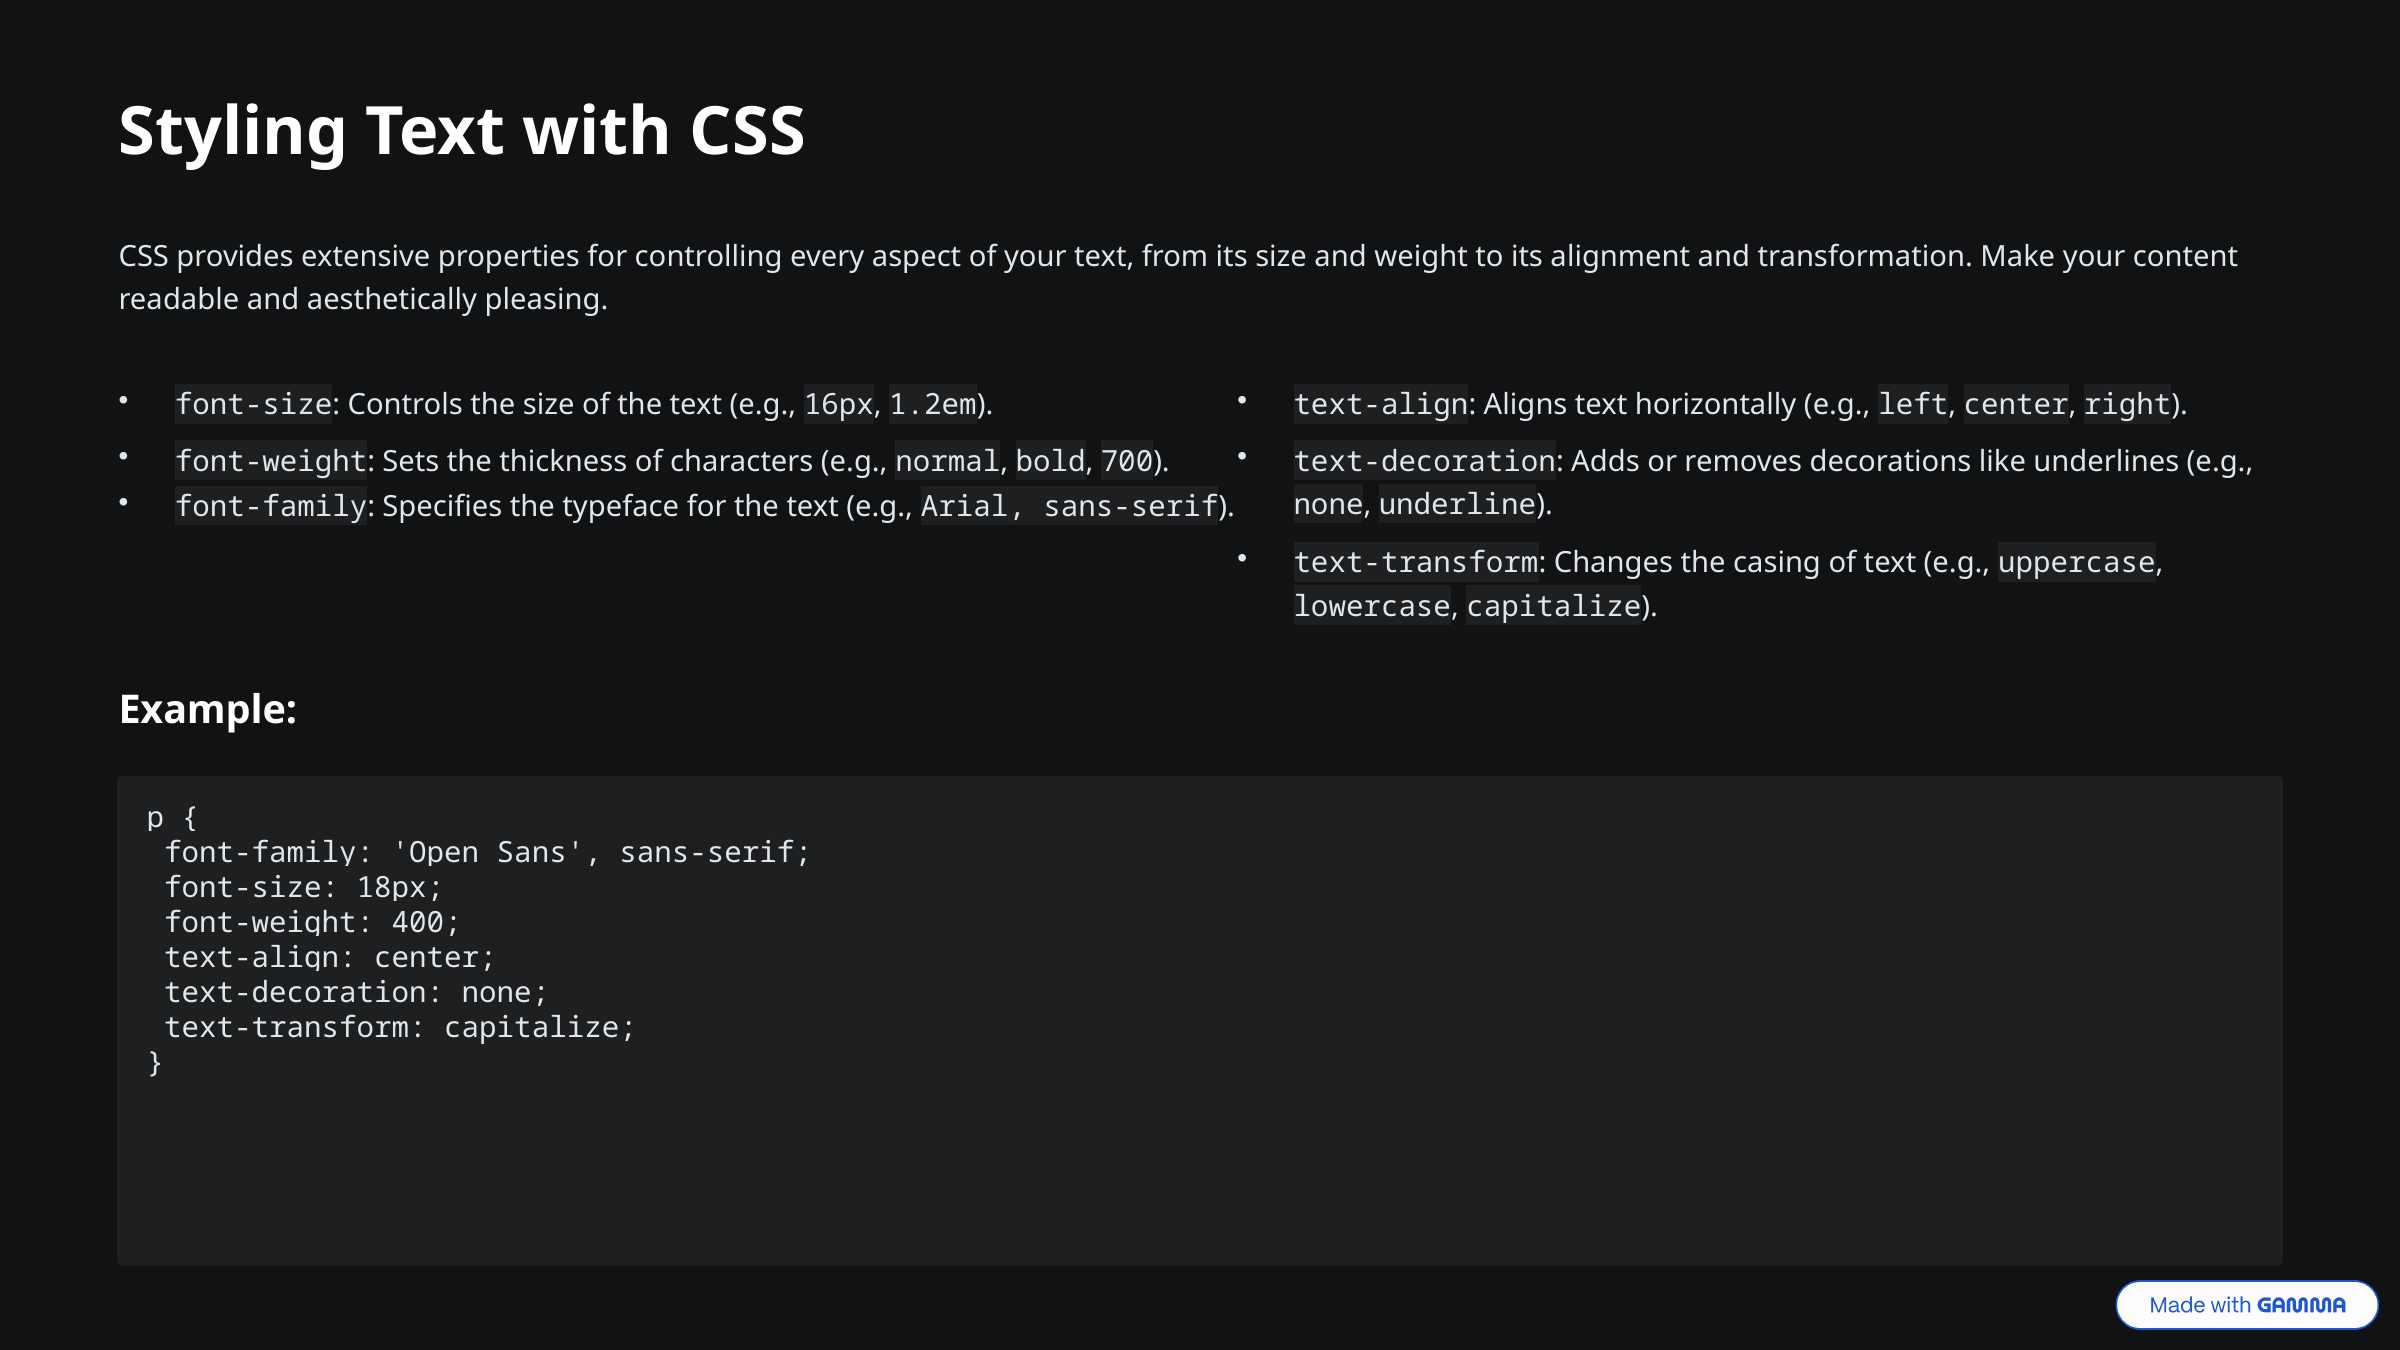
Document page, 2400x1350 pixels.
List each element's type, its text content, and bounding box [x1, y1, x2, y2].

text_box text-align: Aligns text horizontally (e.g., left, center, right). [1237, 377, 2283, 423]
text_box font-weight: Sets the thickness of characters (e.g., normal, bold, 700). [118, 433, 1164, 478]
text_box [117, 776, 2283, 1266]
text_box CSS provides extensive properties for controlling every aspect of your text, from its size and weight to its alignment and transformation. Make your content readable and aesthetically pleasing. [118, 228, 2282, 317]
text_box text-transform: Changes the casing of text (e.g., uppercase, lowercase, capitalize). [1237, 534, 2283, 627]
text_box font-size: Controls the size of the text (e.g., 16px, 1.2em). [118, 377, 1164, 423]
text_box Styling Text with CSS [118, 84, 864, 169]
text_box p { font-family: 'Open Sans', sans-serif; font-size: 18px; font-weight: 400; text-align: center; text-decoration: none; text-transform: capitalize; } [146, 798, 2254, 1244]
text_box text-decoration: Adds or removes decorations like underlines (e.g., none, underline). [1237, 433, 2283, 525]
picture [2106, 1271, 2389, 1339]
text_box Example: [118, 681, 523, 732]
text_box font-family: Specifies the typeface for the text (e.g., Arial, sans-serif). [118, 478, 1164, 591]
